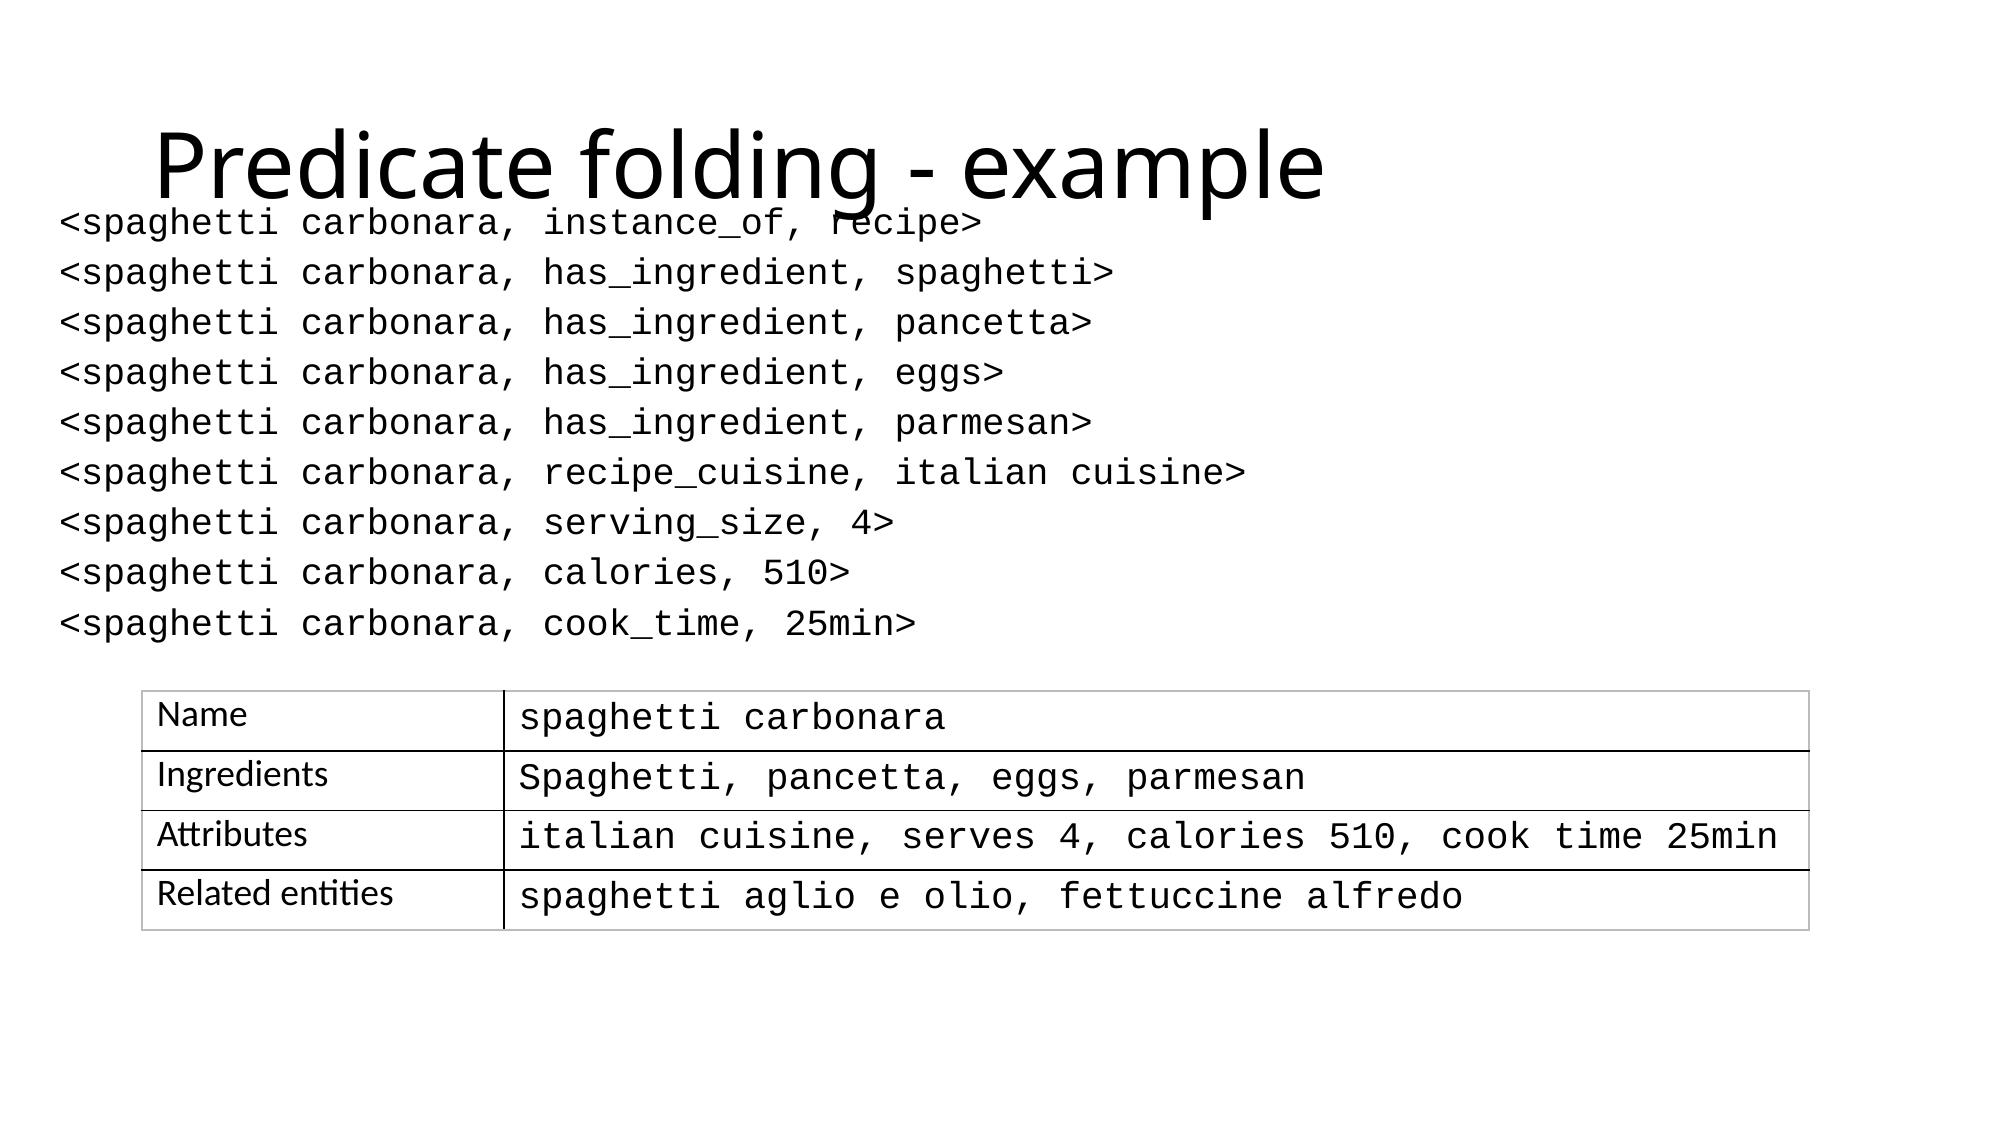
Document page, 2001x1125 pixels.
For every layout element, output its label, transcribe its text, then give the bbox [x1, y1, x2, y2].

table_cell Related entities [143, 871, 503, 929]
title Predicate folding - example [137, 59, 1863, 195]
table_cell Spaghetti, pancetta, eggs, parmesan [505, 752, 1808, 810]
table_cell italian cuisine, serves 4, calories 510, cook time 25min [505, 811, 1808, 869]
list <spaghetti carbonara, instance_of, recipe> <spaghetti carbonara, has_ingredient, spaghetti> <spaghetti carbonara, has_ingredient, pancetta> <spaghetti carbonara, has_ingredient, eggs> <spaghetti carbonara, has_ingredient, parmesan> <spaghetti carbonara, recipe_cuisine, italian cuisine> <spaghetti carbonara, serving_size, 4> <spaghetti carbonara, calories, 510> <spaghetti carbonara, cook_time, 25min> [44, 195, 1956, 664]
table_header Name [143, 692, 503, 750]
table_cell spaghetti aglio e olio, fettuccine alfredo [505, 871, 1808, 929]
table_cell Ingredients [143, 752, 503, 810]
table_cell Attributes [143, 811, 503, 869]
table_header spaghetti carbonara [505, 692, 1808, 750]
